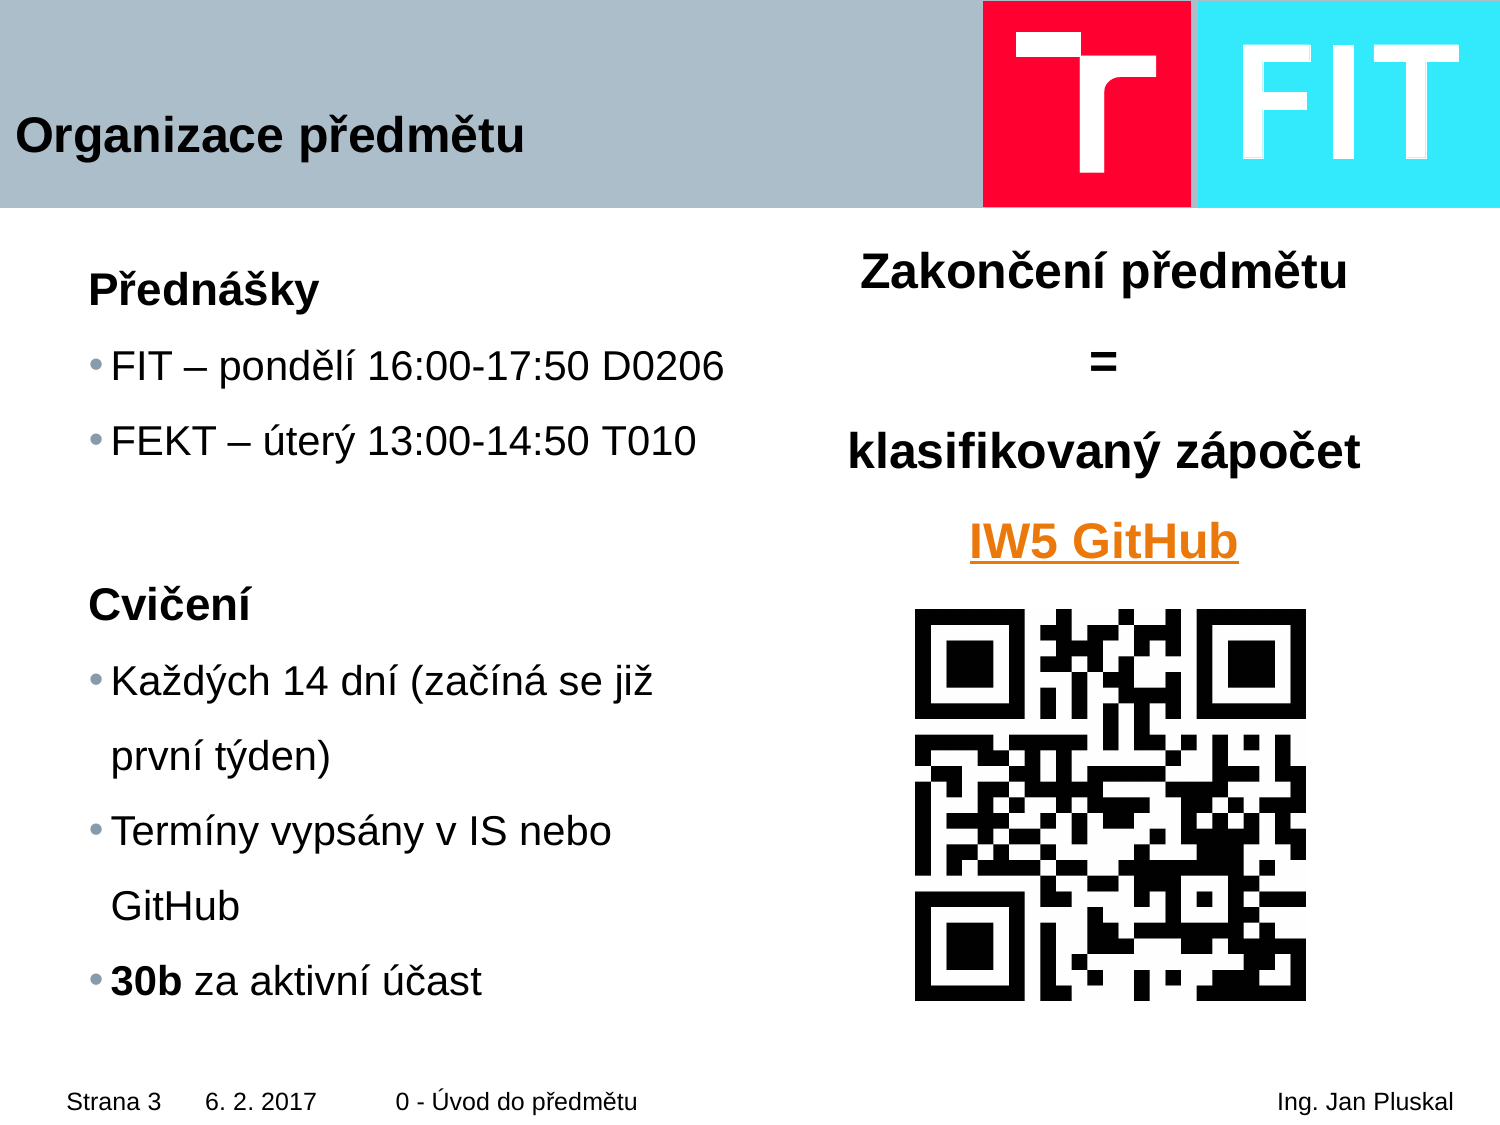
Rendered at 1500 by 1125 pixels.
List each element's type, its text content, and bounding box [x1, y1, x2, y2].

title Organizace předmětu [0, 0, 984, 208]
picture [915, 609, 1307, 1001]
list Přednášky FIT – pondělí 16:00-17:50 D0206 FEKT – úterý 13:00-14:50 T010 Cvičení Každých 14 dní (začíná se již první týden) Termíny vypsány v IS nebo GitHub 30b za aktivní účast [88, 231, 751, 1012]
list Zakončení předmětu = klasifikovaný zápočet IW5 GitHub [773, 207, 1436, 587]
